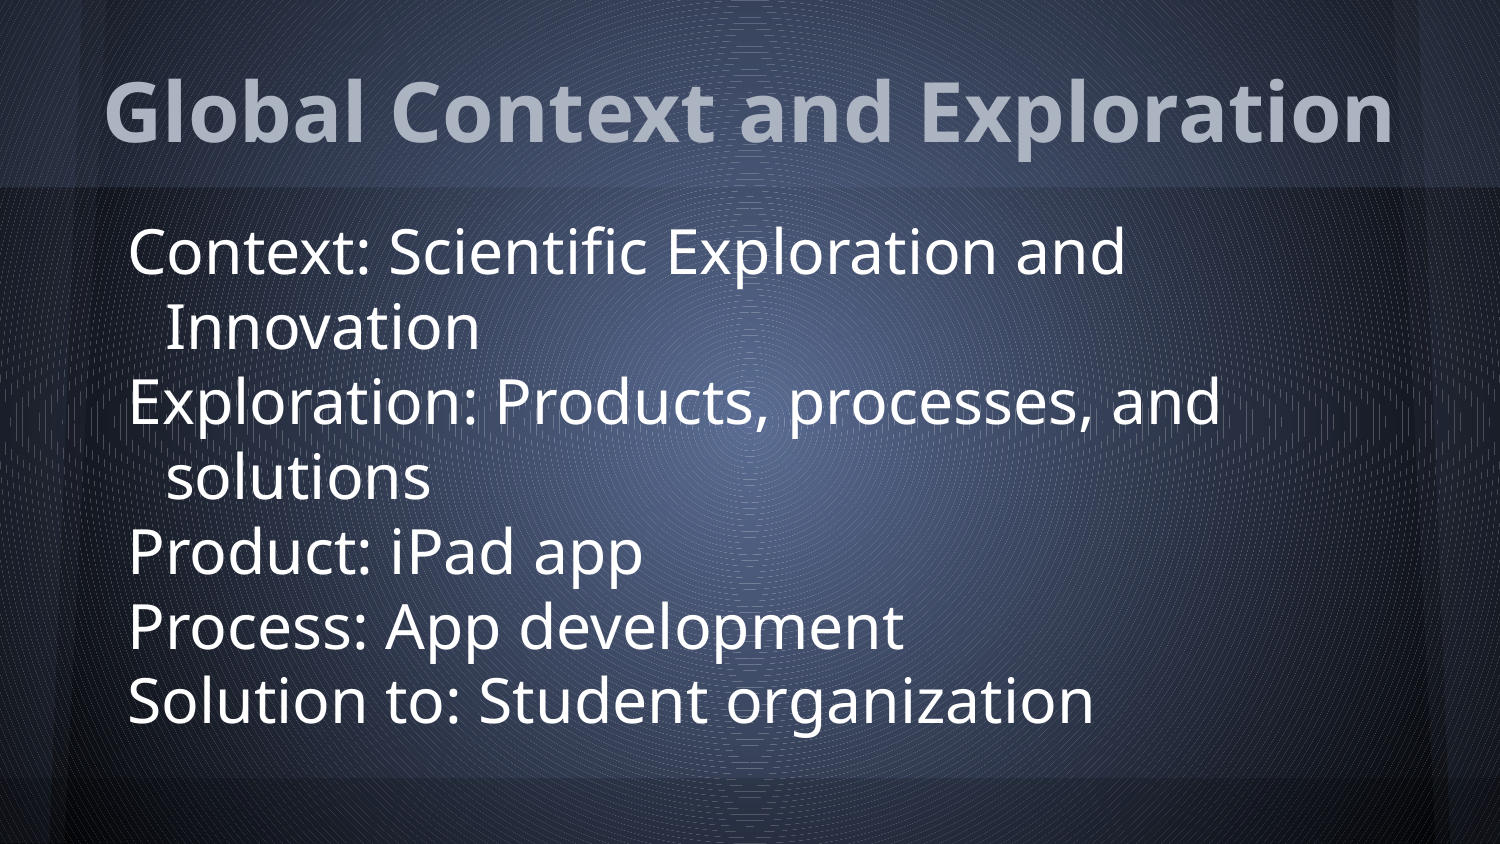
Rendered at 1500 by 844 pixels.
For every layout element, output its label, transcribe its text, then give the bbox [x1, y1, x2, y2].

title Global Context and Exploration [75, 33, 1425, 175]
list Context: Scientific Exploration and Innovation Exploration: Products, processes, and solutions Product: iPad app Process: App development Solution to: Student organization [75, 196, 1425, 808]
